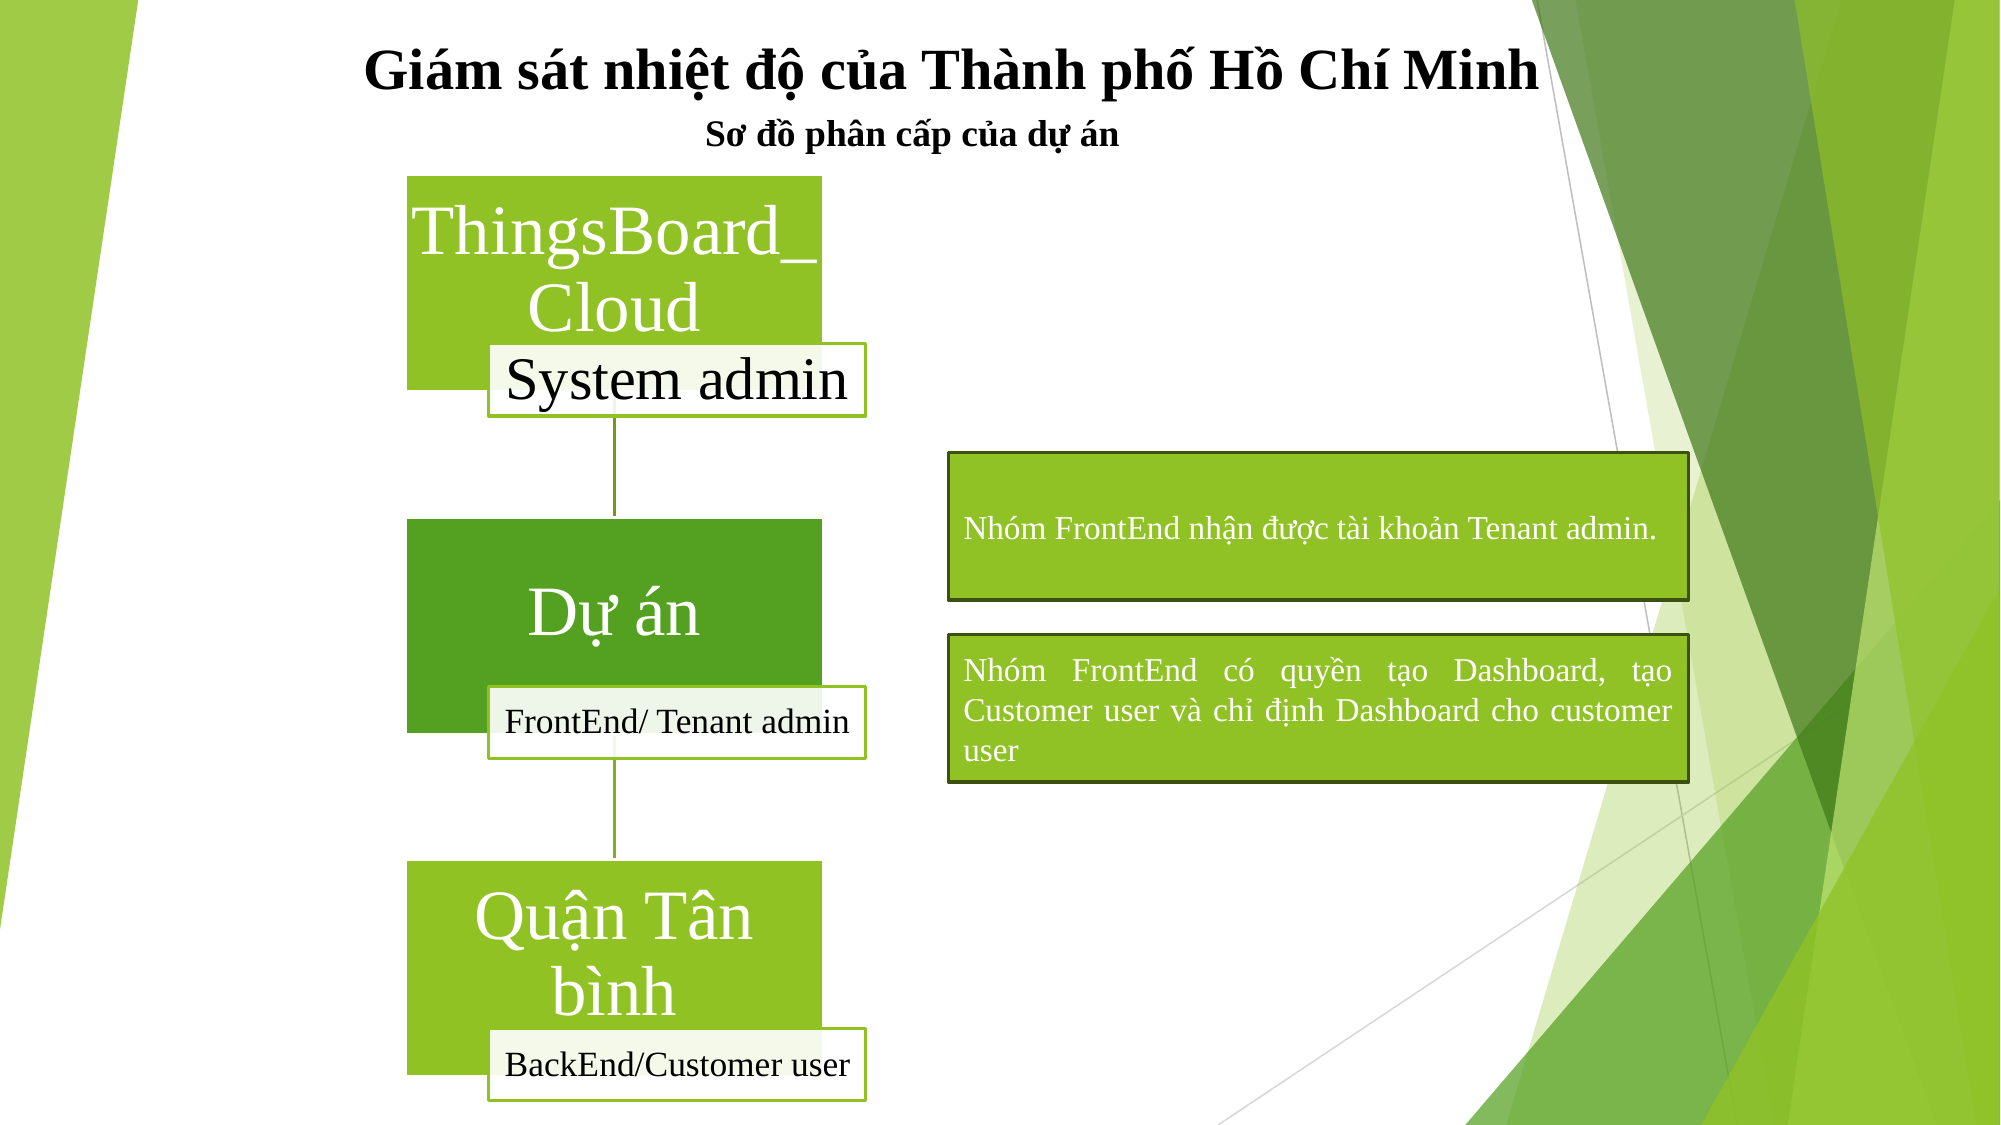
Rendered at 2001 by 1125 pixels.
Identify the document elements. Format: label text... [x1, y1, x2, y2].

text_box Nhóm FrontEnd nhận được tài khoản Tenant admin. [948, 452, 1689, 600]
text_box Nhóm FrontEnd có quyền tạo Dashboard, tạo Customer user và chỉ định Dashboard cho customer user [948, 634, 1689, 782]
text_box Sơ đồ phân cấp của dự án [690, 100, 1807, 161]
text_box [404, 174, 867, 1101]
text_box Giám sát nhiệt độ của Thành phố Hồ Chí Minh [348, 24, 1689, 109]
